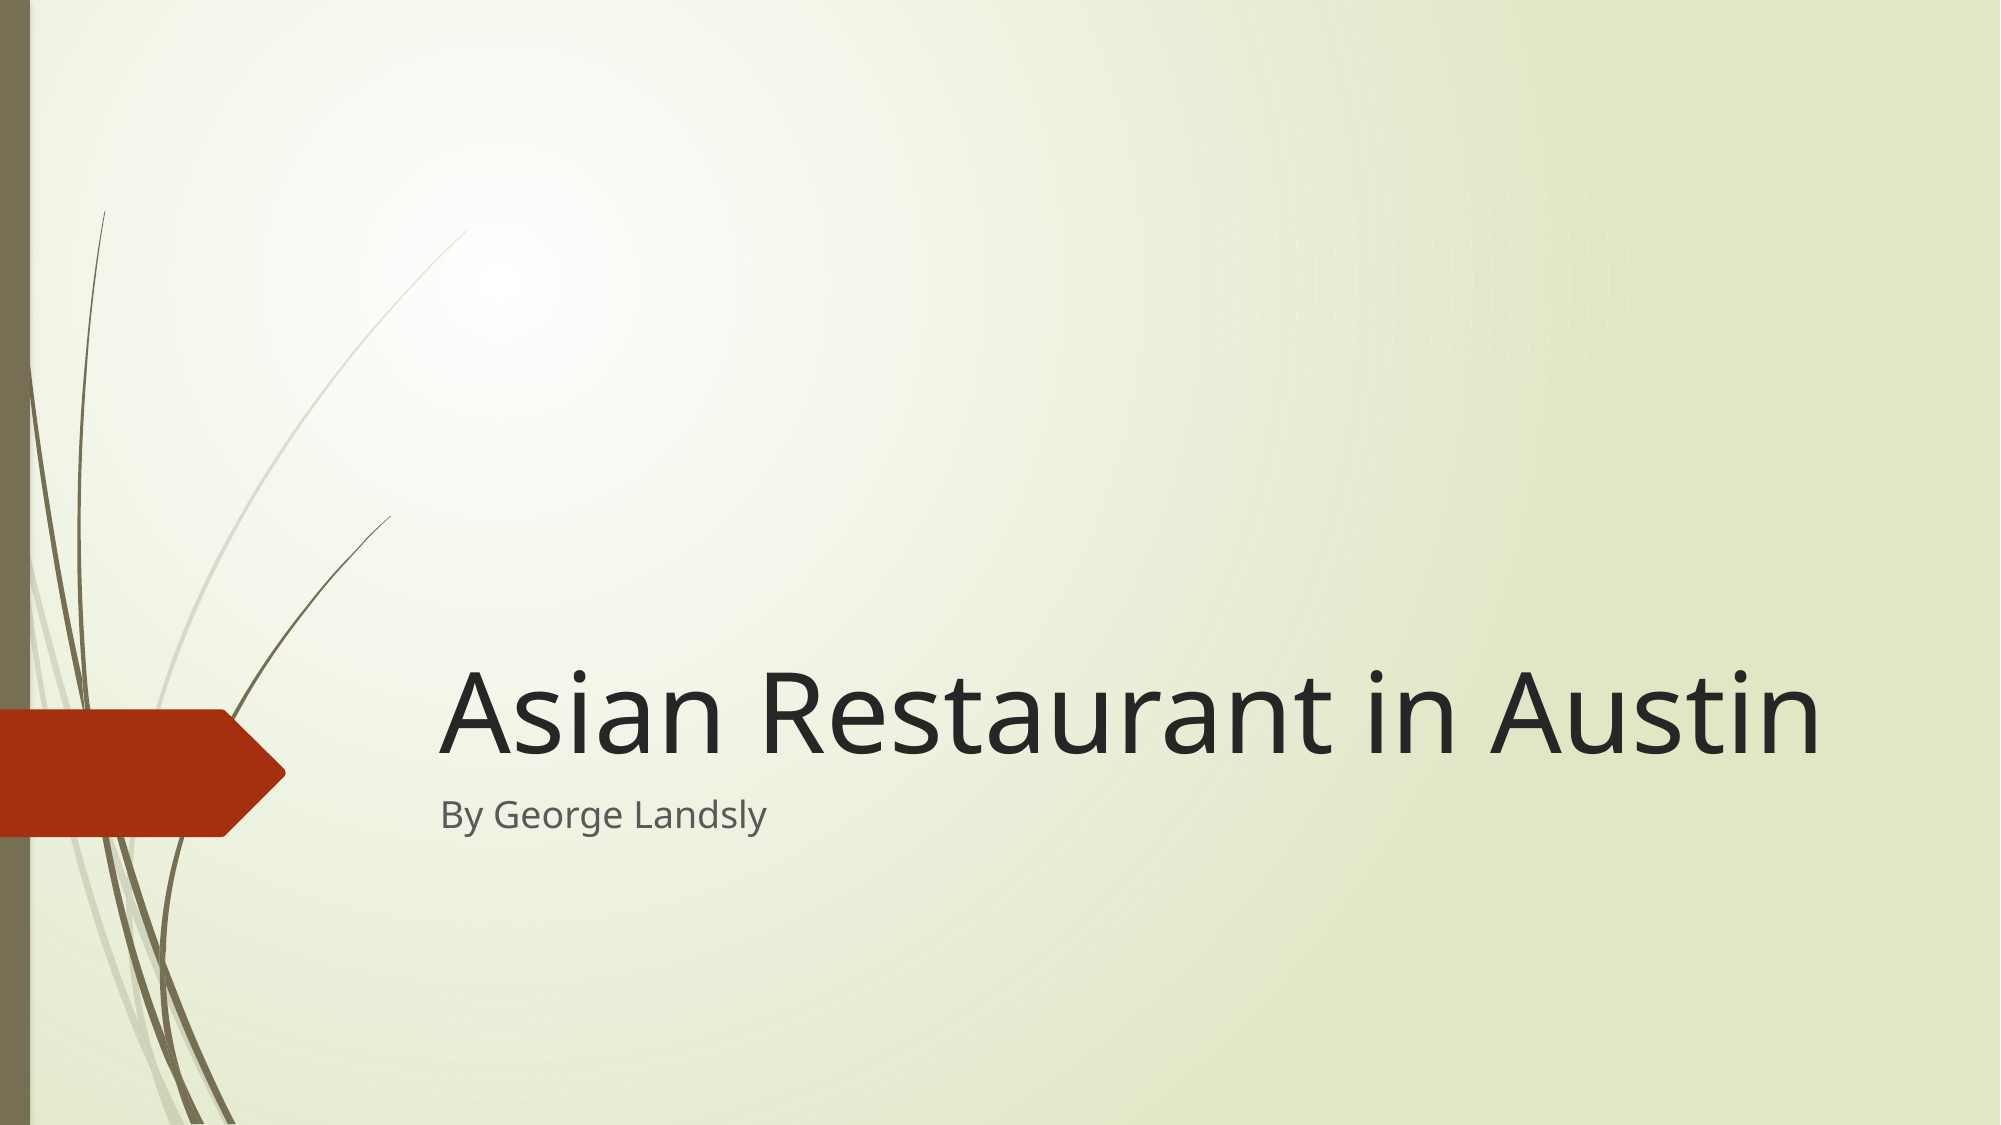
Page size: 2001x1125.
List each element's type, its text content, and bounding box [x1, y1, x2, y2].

subtitle By George Landsly [424, 783, 1888, 969]
title Asian Restaurant in Austin [424, 412, 1888, 783]
